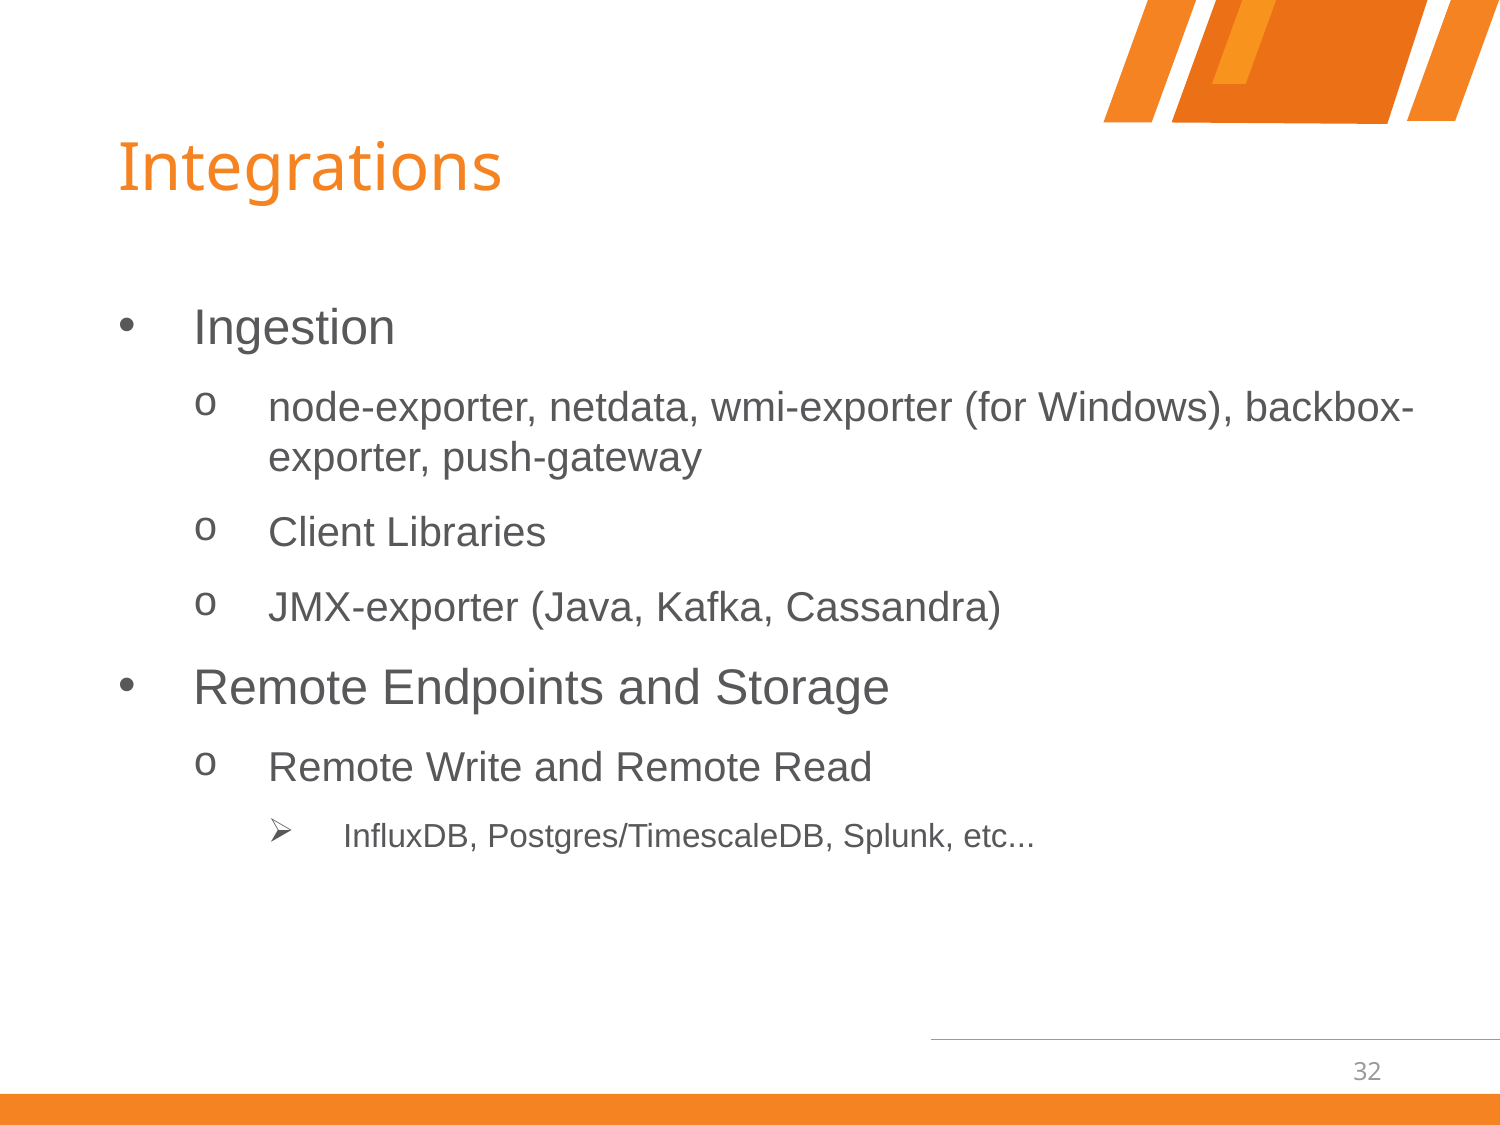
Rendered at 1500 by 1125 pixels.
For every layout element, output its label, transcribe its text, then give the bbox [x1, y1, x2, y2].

slide_number 32 [1059, 1069, 1397, 1103]
title Integrations [103, 59, 1397, 278]
text_box Ingestion node-exporter, netdata, wmi-exporter (for Windows), backbox-exporter, push-gateway Client Libraries JMX-exporter (Java, Kafka, Cassandra) Remote Endpoints and Storage Remote Write and Remote Read InfluxDB, Postgres/TimescaleDB, Splunk, etc... [103, 287, 1433, 1069]
